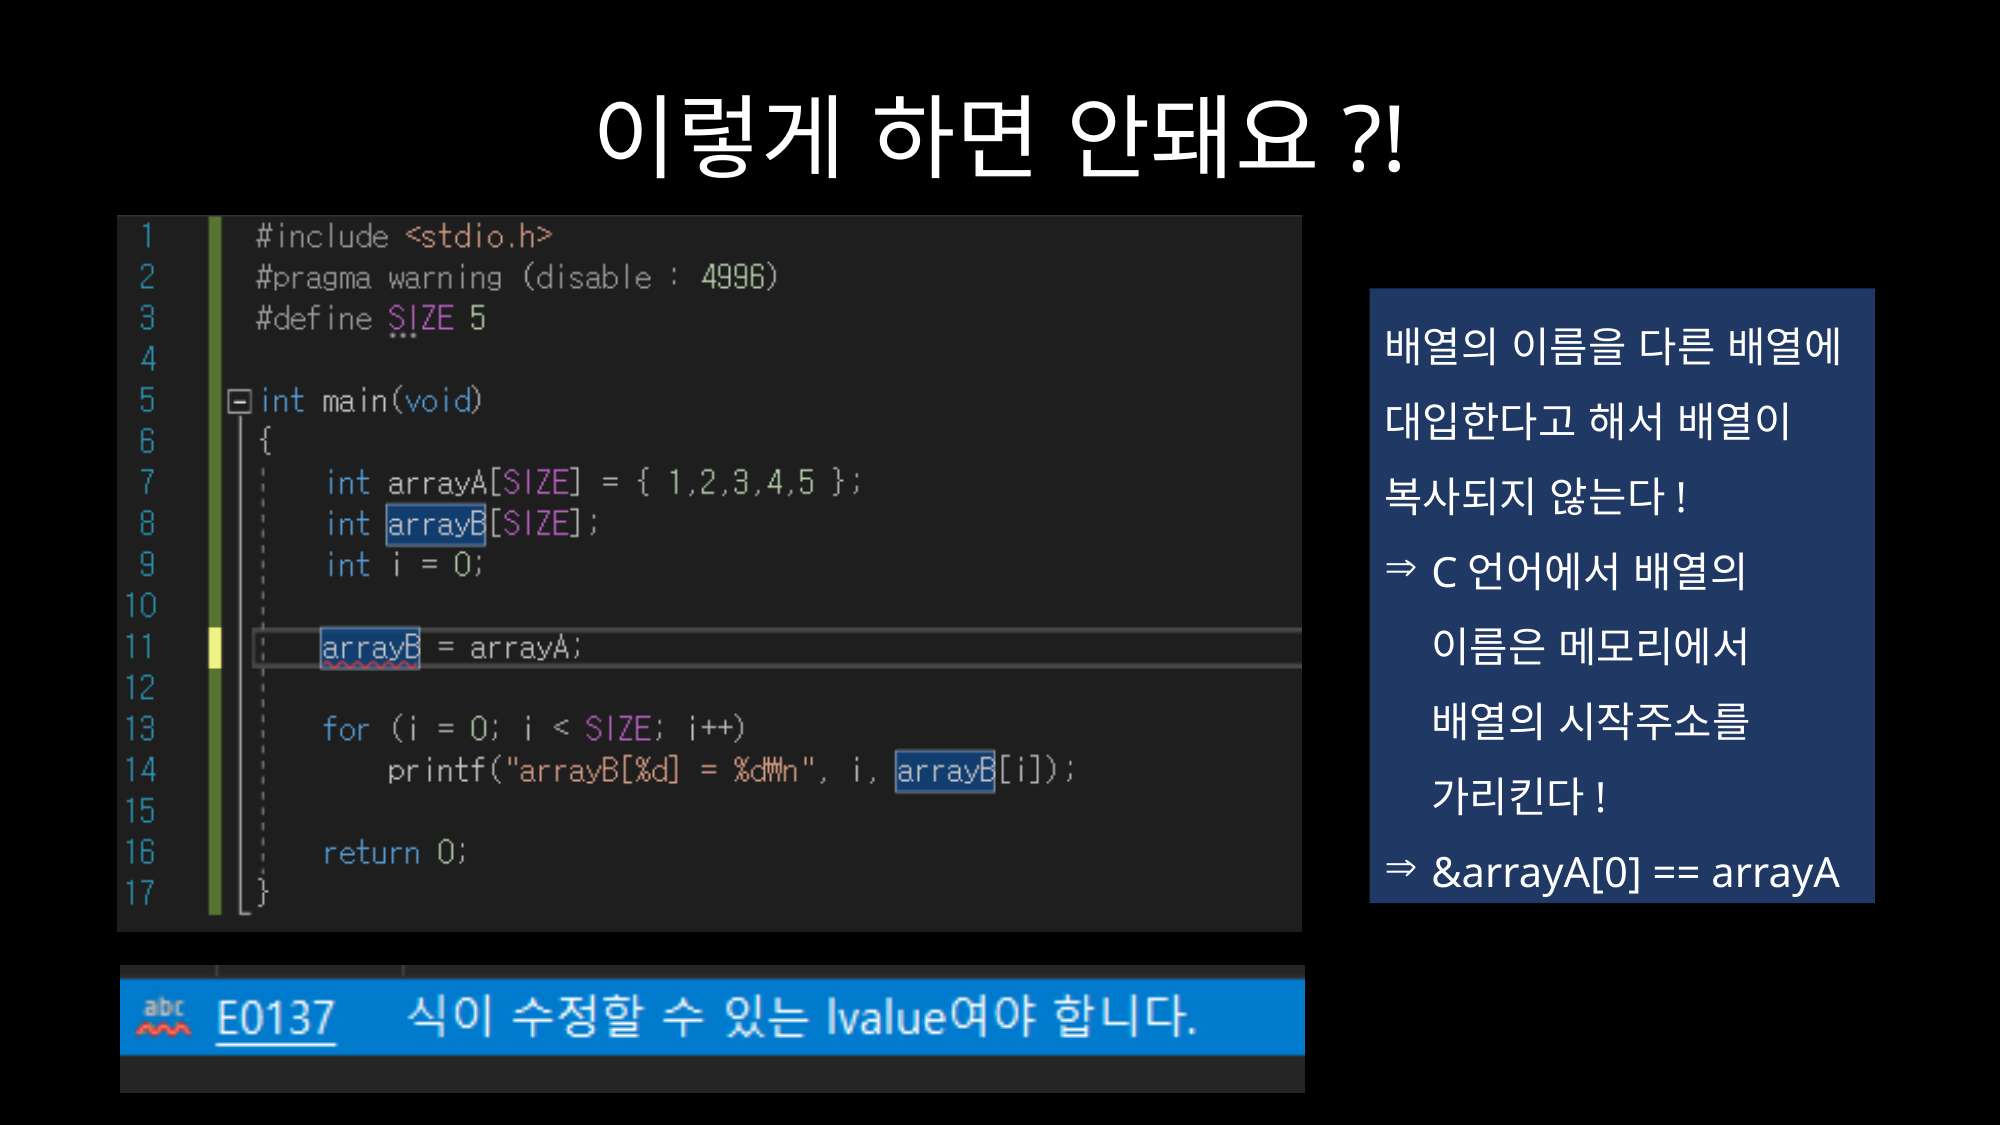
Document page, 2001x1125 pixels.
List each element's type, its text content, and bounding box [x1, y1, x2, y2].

picture [116, 215, 1302, 933]
title 이렇게 하면 안돼요?! [137, 33, 1863, 251]
picture [120, 965, 1305, 1093]
text_box 배열의 이름을 다른 배열에 대입한다고 해서 배열이 복사되지 않는다! C언어에서 배열의 이름은 메모리에서 배열의 시작주소를 가리킨다! &arrayA[0] == arrayA [1369, 288, 1875, 904]
